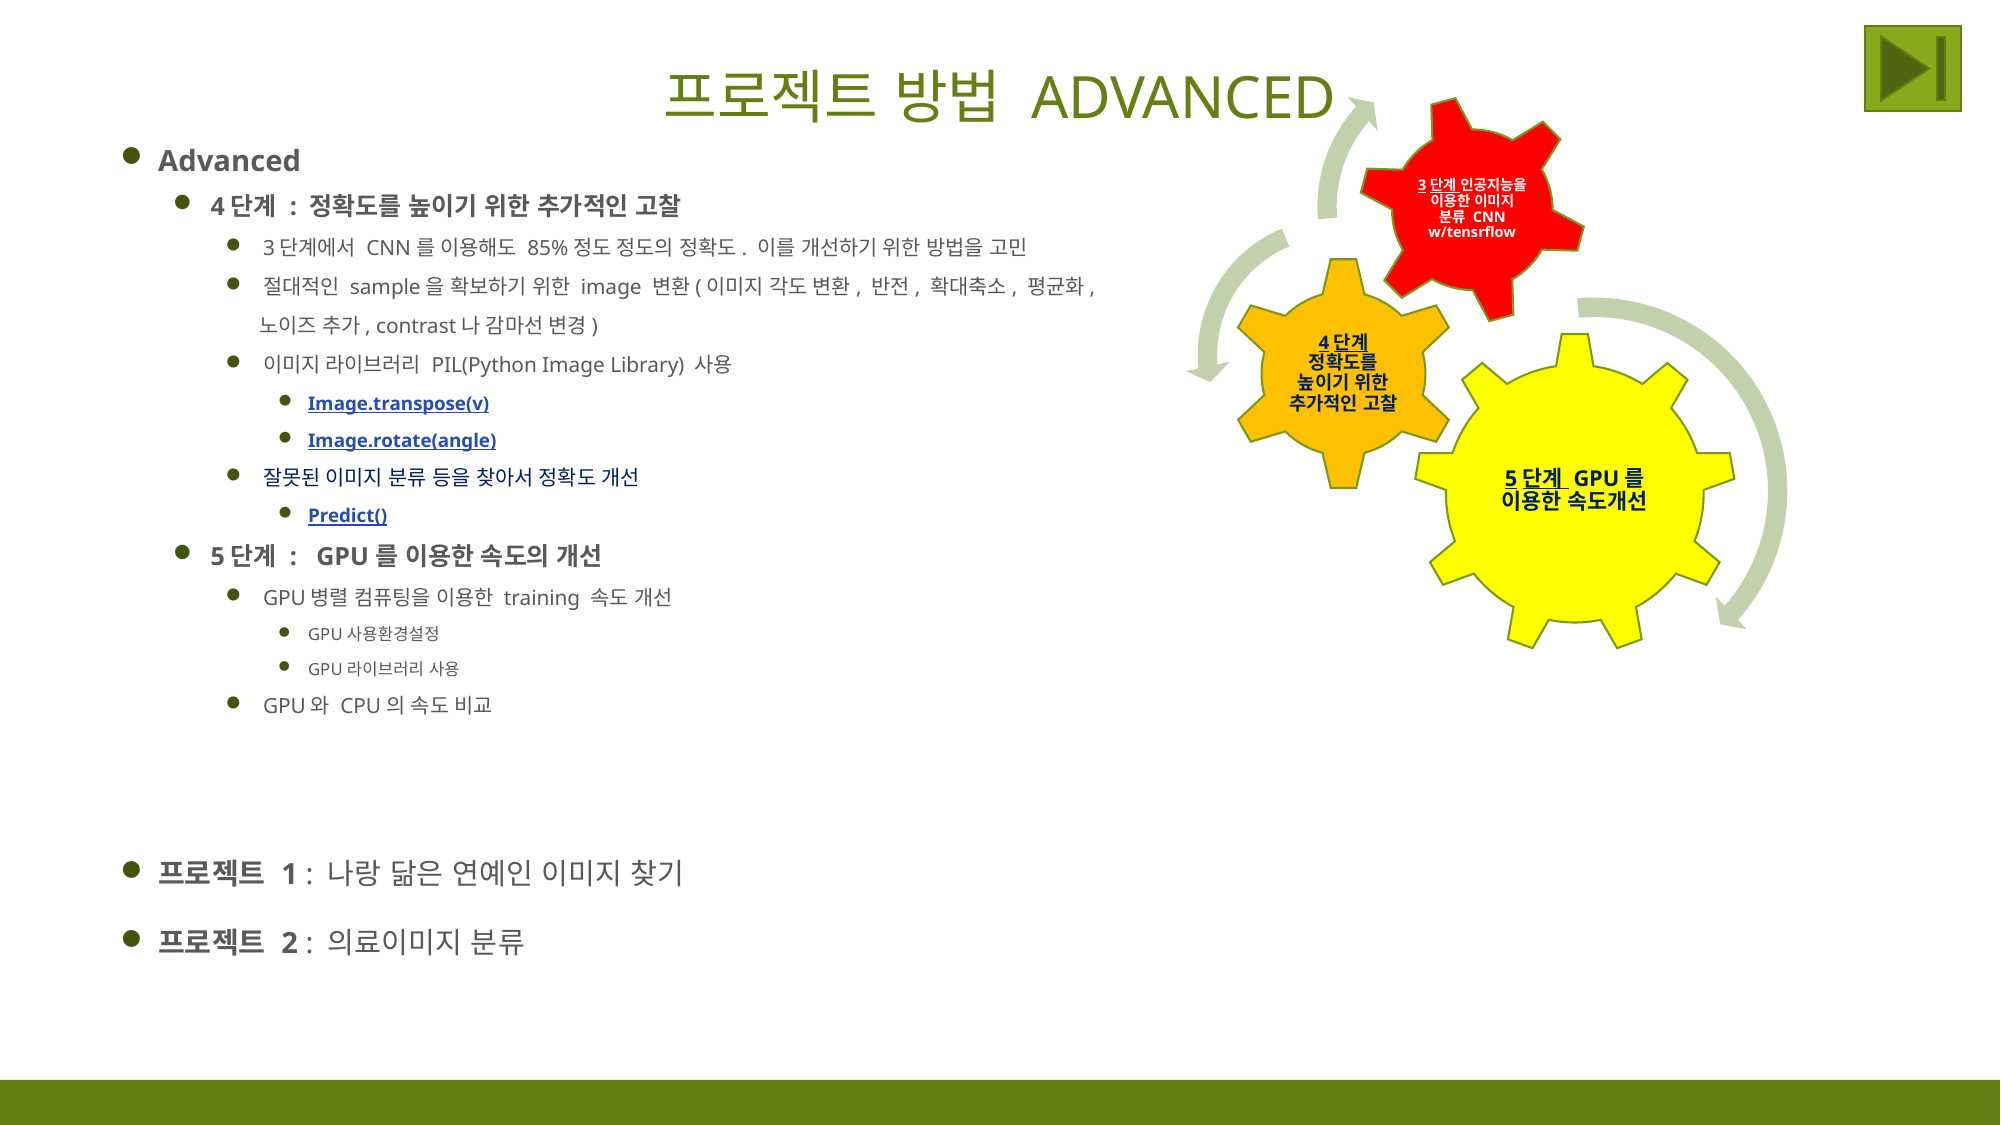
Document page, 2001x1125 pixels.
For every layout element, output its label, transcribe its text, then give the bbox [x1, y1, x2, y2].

title 프로젝트 방법 advanced [0, 0, 2000, 139]
list Advanced 4단계 : 정확도를 높이기 위한 추가적인 고찰 3단계에서 CNN를 이용해도 85%정도 정도의 정확도. 이를 개선하기 위한 방법을 고민 절대적인 sample을 확보하기 위한 image 변환(이미지 각도 변환, 반전, 확대축소, 평균화, 노이즈 추가, contrast나 감마선 변경) 이미지 라이브러리 PIL(Python Image Library) 사용 Image.transpose(v) Image.rotate(angle) 잘못된 이미지 분류 등을 찾아서 정확도 개선 Predict() 5단계 : GPU를 이용한 속도의 개선 GPU병렬 컴퓨팅을 이용한 training 속도 개선 GPU사용환경설정 GPU라이브러리 사용 GPU와 CPU의 속도 비교 프로젝트 1 : 나랑 닮은 연예인 이미지 찾기 프로젝트 2 : 의료이미지 분류 [98, 138, 1925, 1081]
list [1140, 69, 1746, 655]
text_box [1864, 25, 1962, 112]
